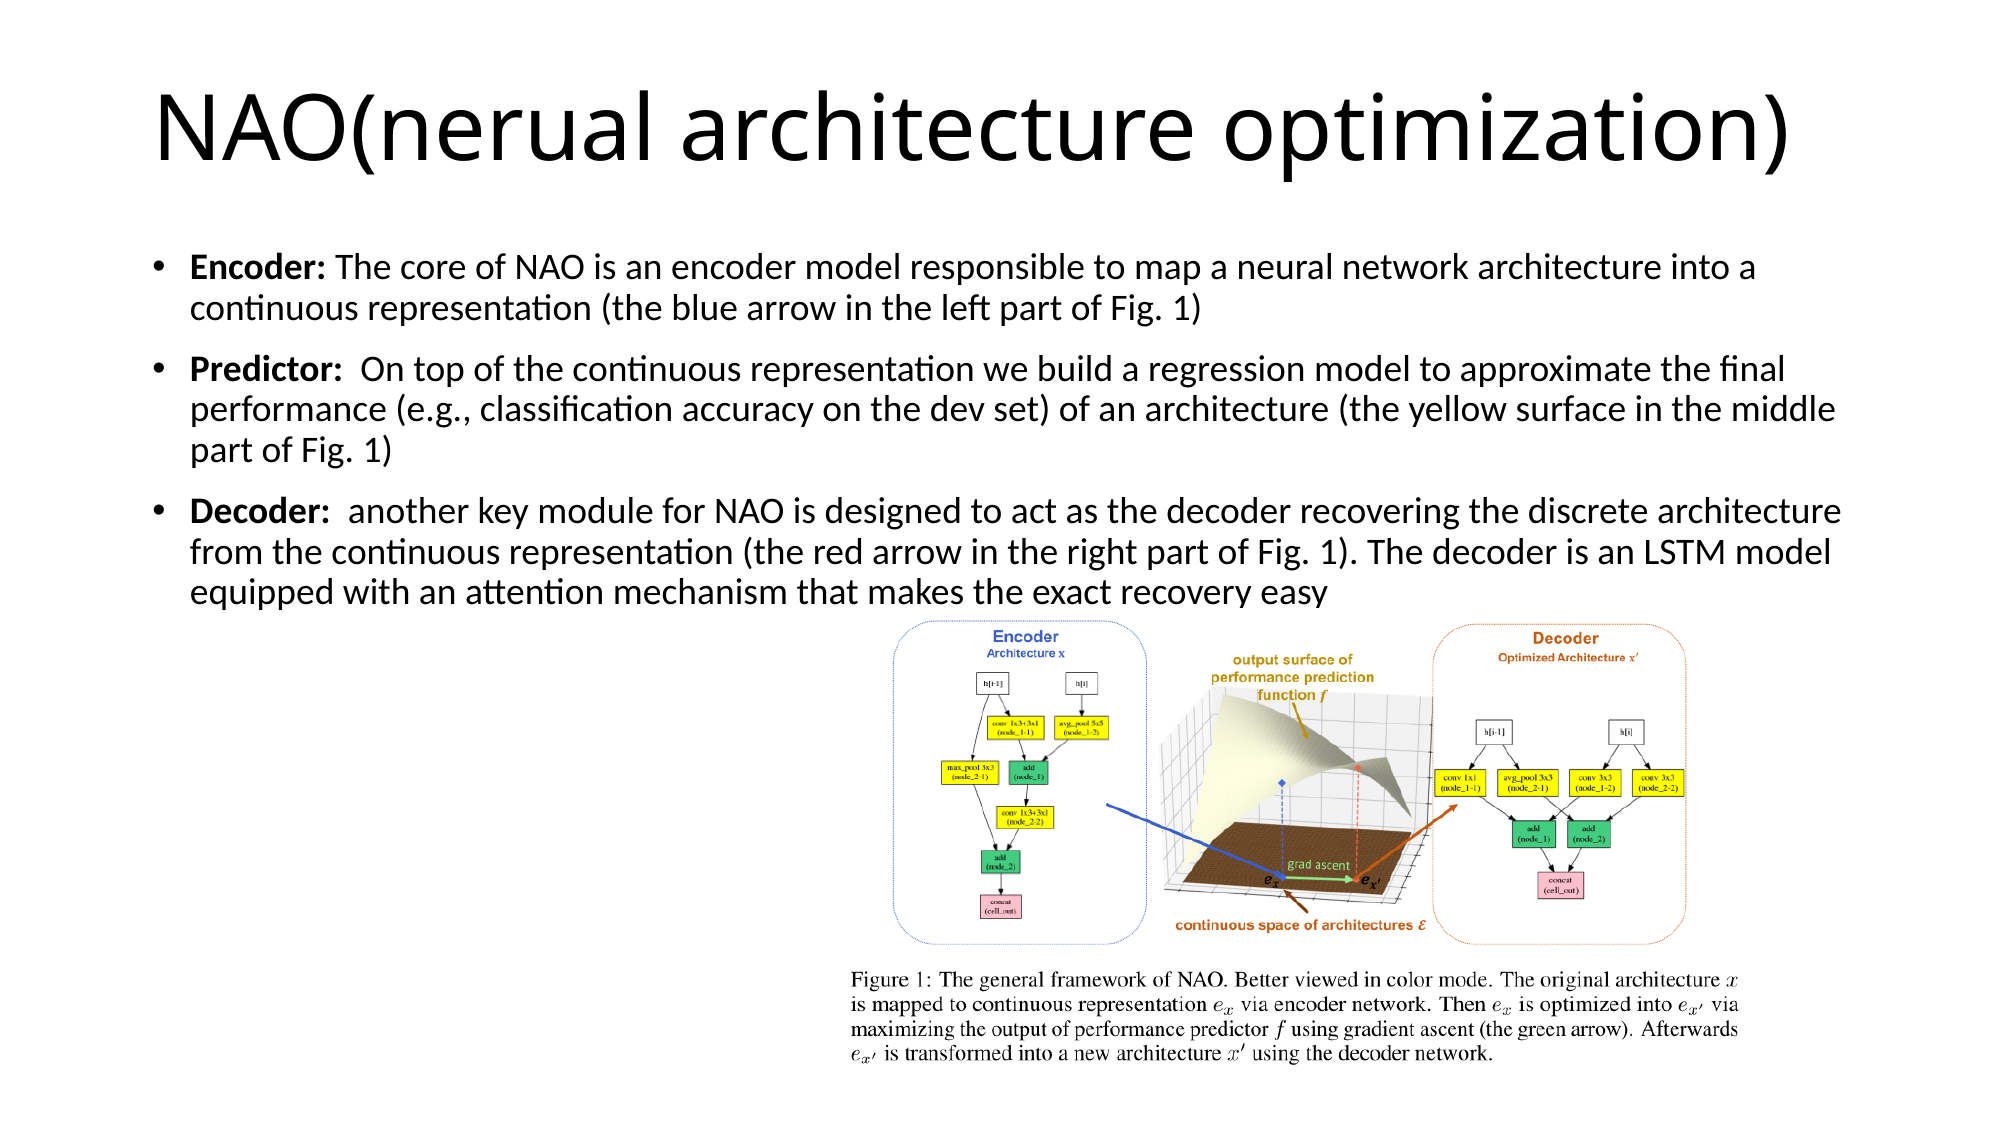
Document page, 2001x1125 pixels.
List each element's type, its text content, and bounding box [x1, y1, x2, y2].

title NAO(nerual architecture optimization) [137, 22, 1863, 239]
list Encoder: The core of NAO is an encoder model responsible to map a neural network architecture into a continuous representation (the blue arrow in the left part of Fig. 1) Predictor: On top of the continuous representation we build a regression model to approximate the final performance (e.g., classification accuracy on the dev set) of an architecture (the yellow surface in the middle part of Fig. 1) Decoder: another key module for NAO is designed to act as the decoder recovering the discrete architecture from the continuous representation (the red arrow in the right part of Fig. 1). The decoder is an LSTM model equipped with an attention mechanism that makes the exact recovery easy [137, 239, 1863, 954]
picture [836, 608, 1747, 1071]
